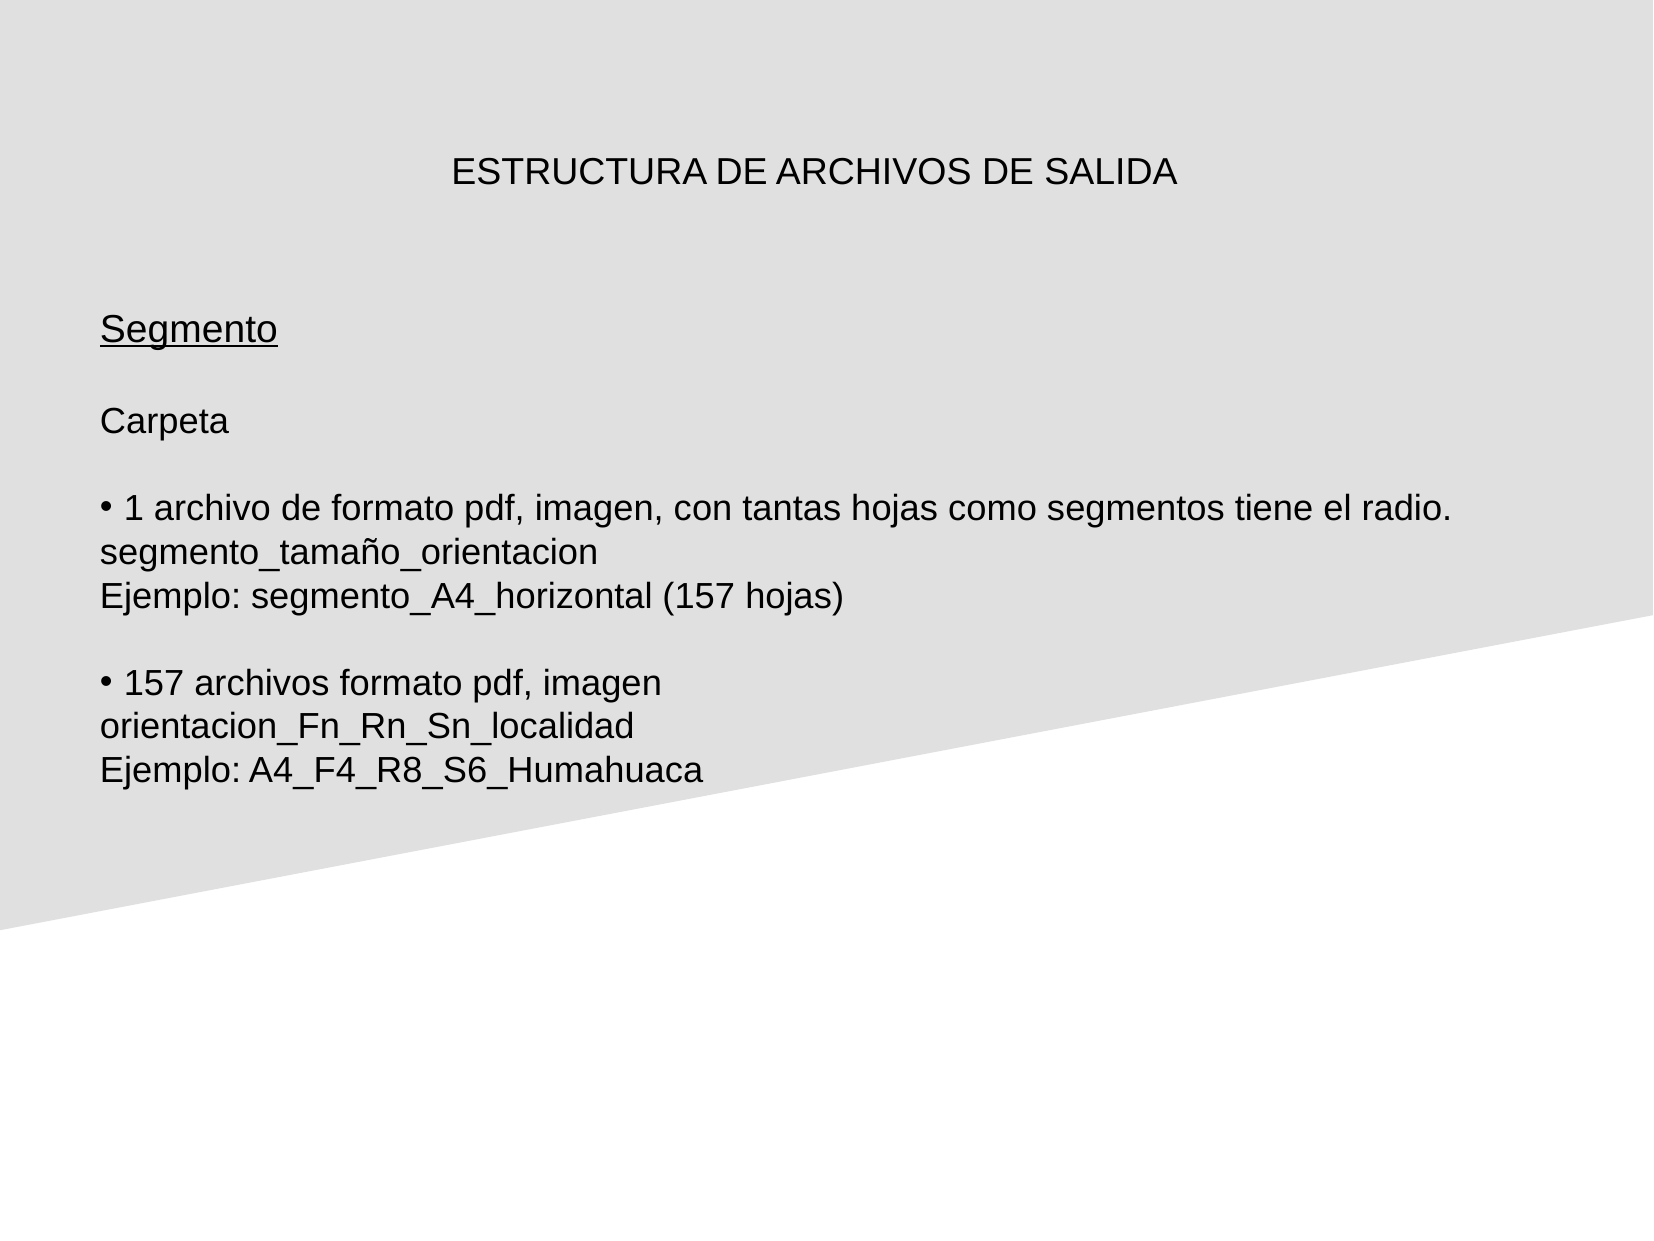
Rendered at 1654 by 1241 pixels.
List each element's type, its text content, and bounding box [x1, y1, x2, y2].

title ESTRUCTURA DE ARCHIVOS DE SALIDA [451, 116, 1272, 222]
subtitle Segmento Carpeta 1 archivo de formato pdf, imagen, con tantas hojas como segmentos tiene el radio. segmento_tamaño_orientacion Ejemplo: segmento_A4_horizontal (157 hojas) 157 archivos formato pdf, imagen orientacion_Fn_Rn_Sn_localidad Ejemplo: A4_F4_R8_S6_Humahuaca [99, 303, 1555, 797]
